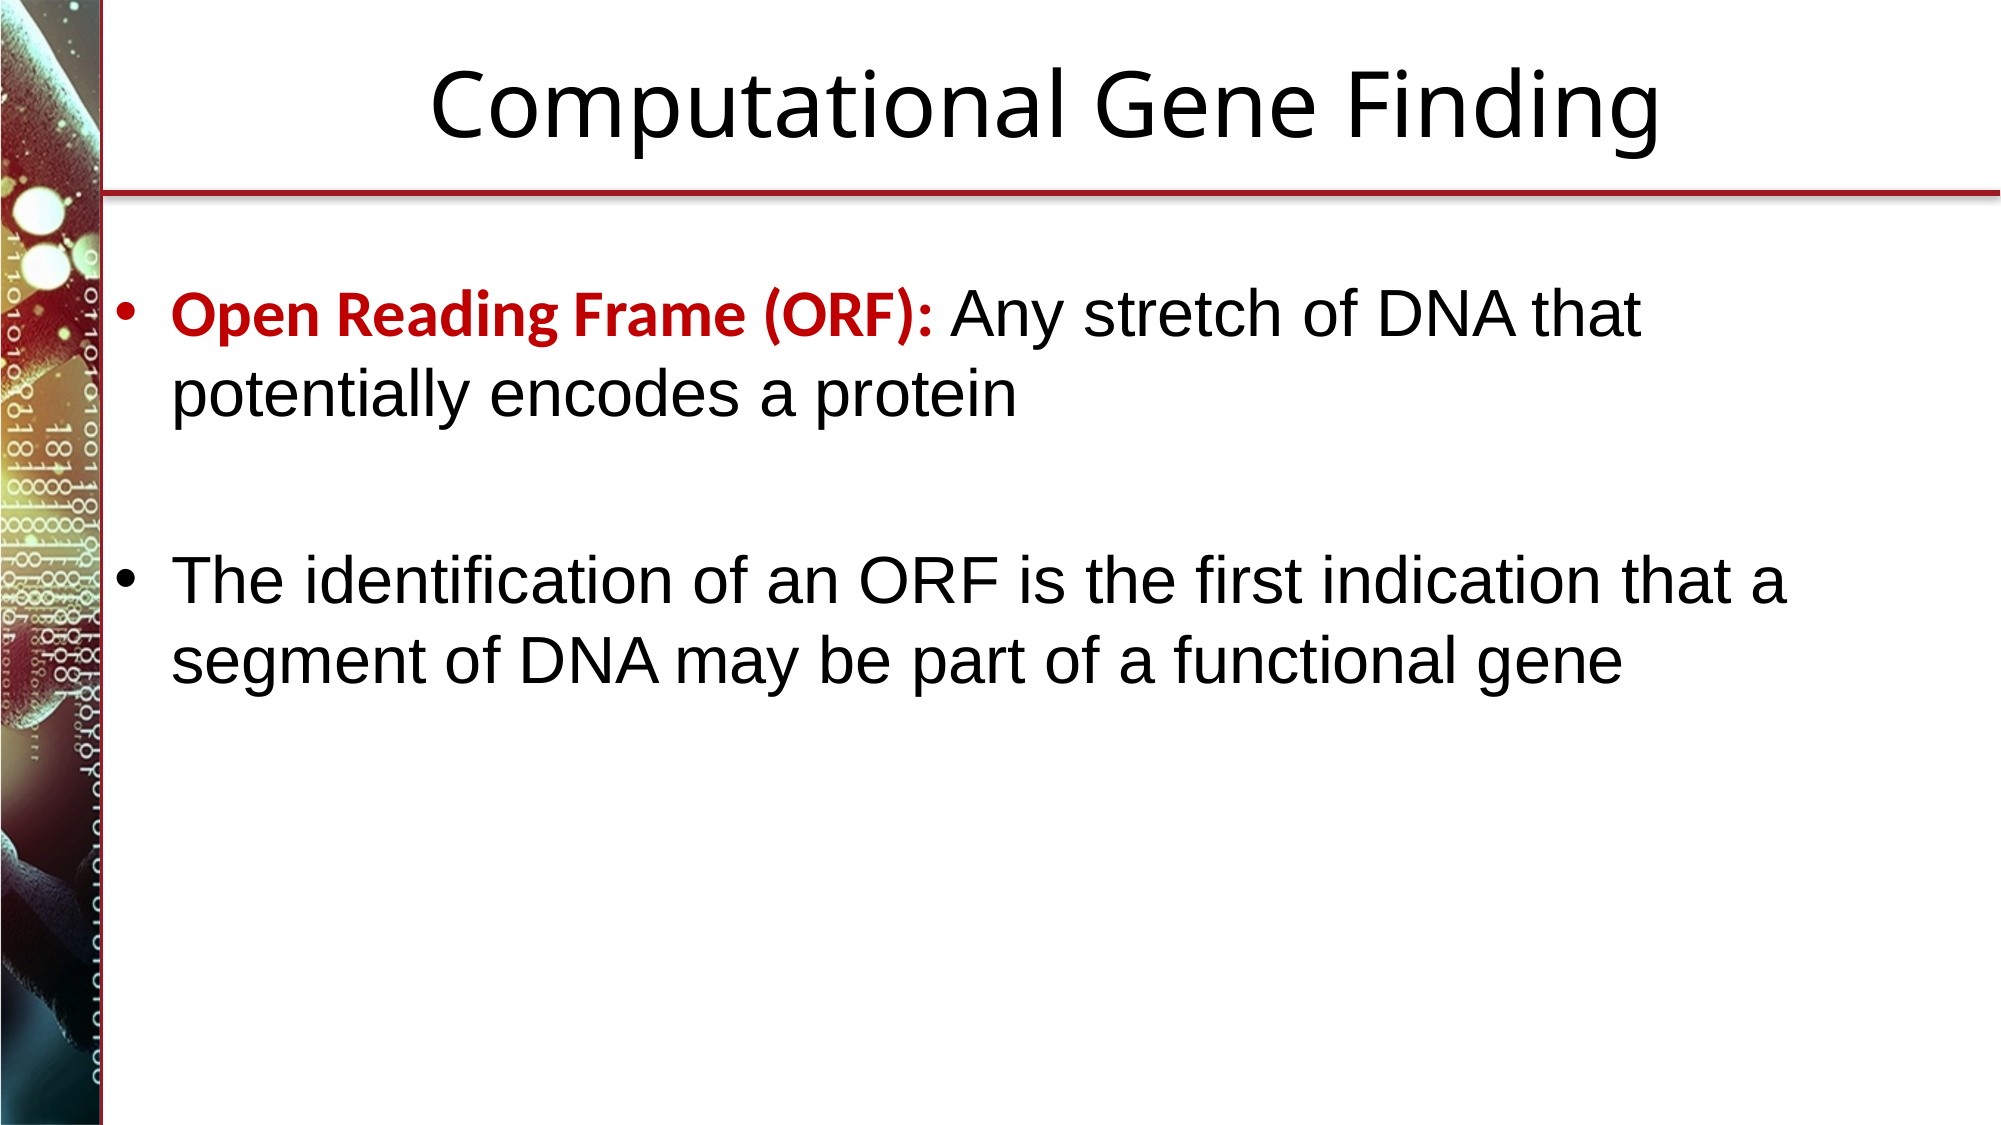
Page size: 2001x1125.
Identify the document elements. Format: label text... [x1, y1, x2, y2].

picture [1, 1, 99, 1124]
list Open Reading Frame (ORF): Any stretch of DNA that potentially encodes a protein The identification of an ORF is the first indication that a segment of DNA may be part of a functional gene [99, 262, 1900, 1005]
title Computational Gene Finding [135, 31, 1960, 171]
